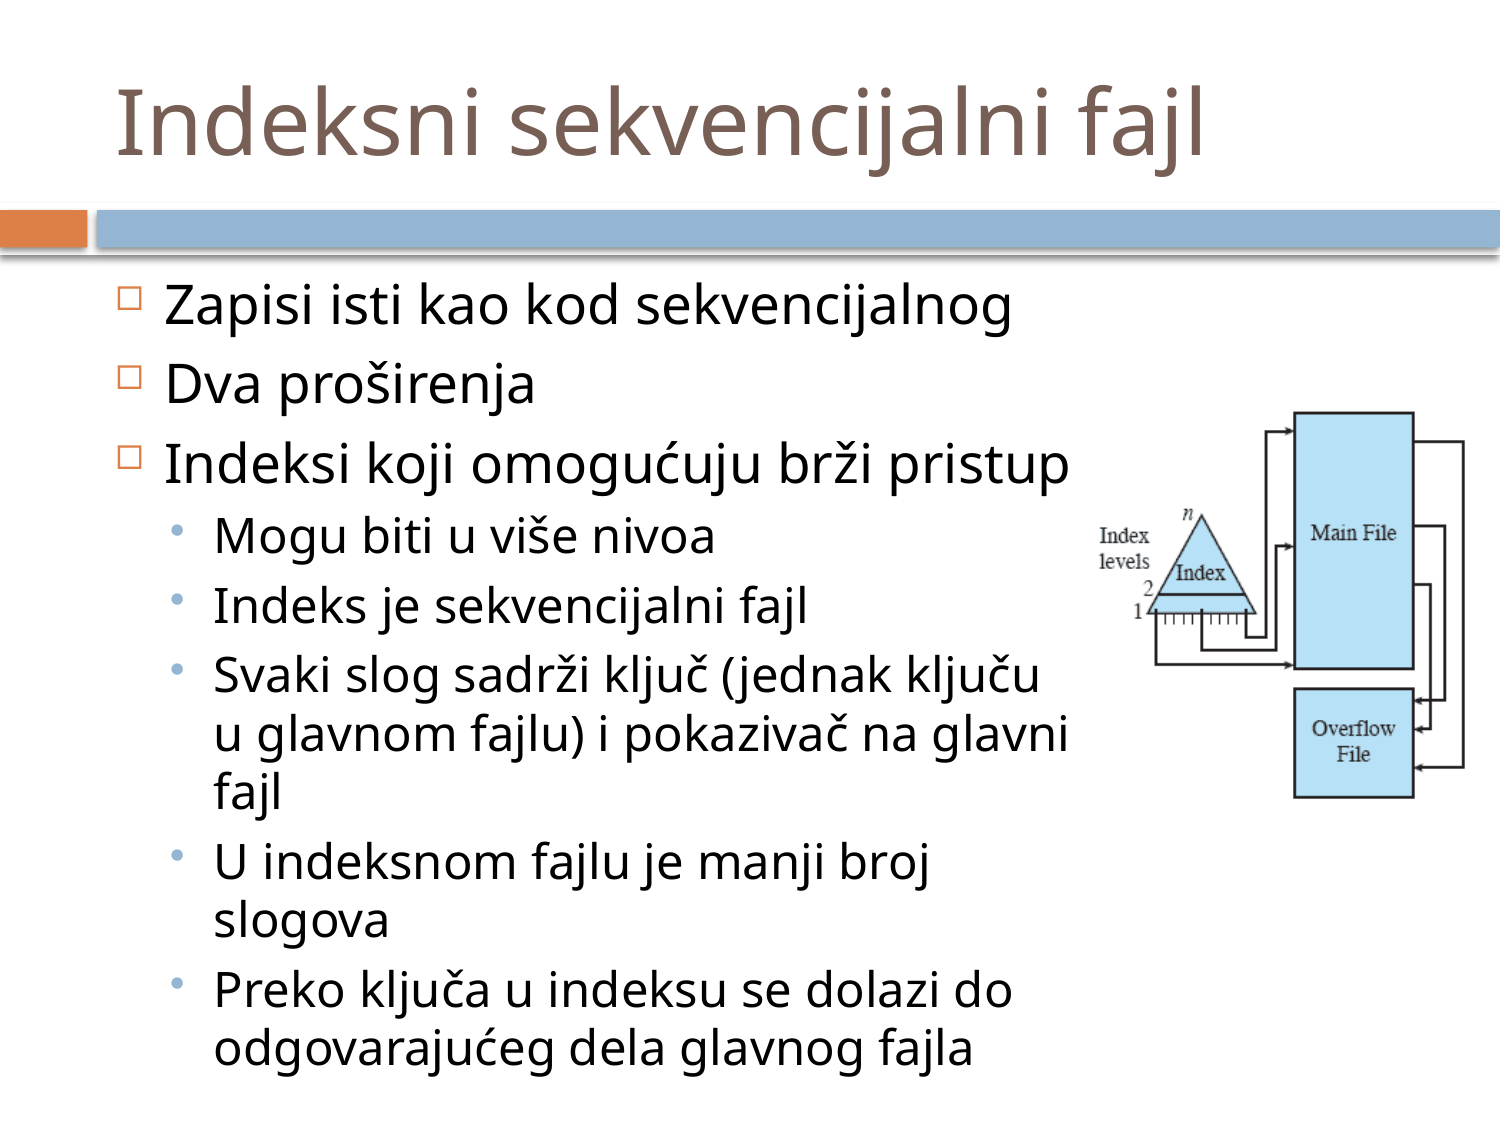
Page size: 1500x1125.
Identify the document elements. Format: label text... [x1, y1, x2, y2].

picture [1091, 378, 1495, 811]
list Zapisi isti kao kod sekvencijalnog Dva proširenja Indeksi koji omogućuju brži pristup Mogu biti u više nivoa Indeks je sekvencijalni fajl Svaki slog sadrži ključ (jednak ključu u glavnom fajlu) i pokazivač na glavni fajl U indeksnom fajlu je manji broj slogova Preko ključa u indeksu se dolazi do odgovarajućeg dela glavnog fajla [100, 262, 1093, 1100]
title Indeksni sekvencijalni fajl [100, 37, 1438, 200]
